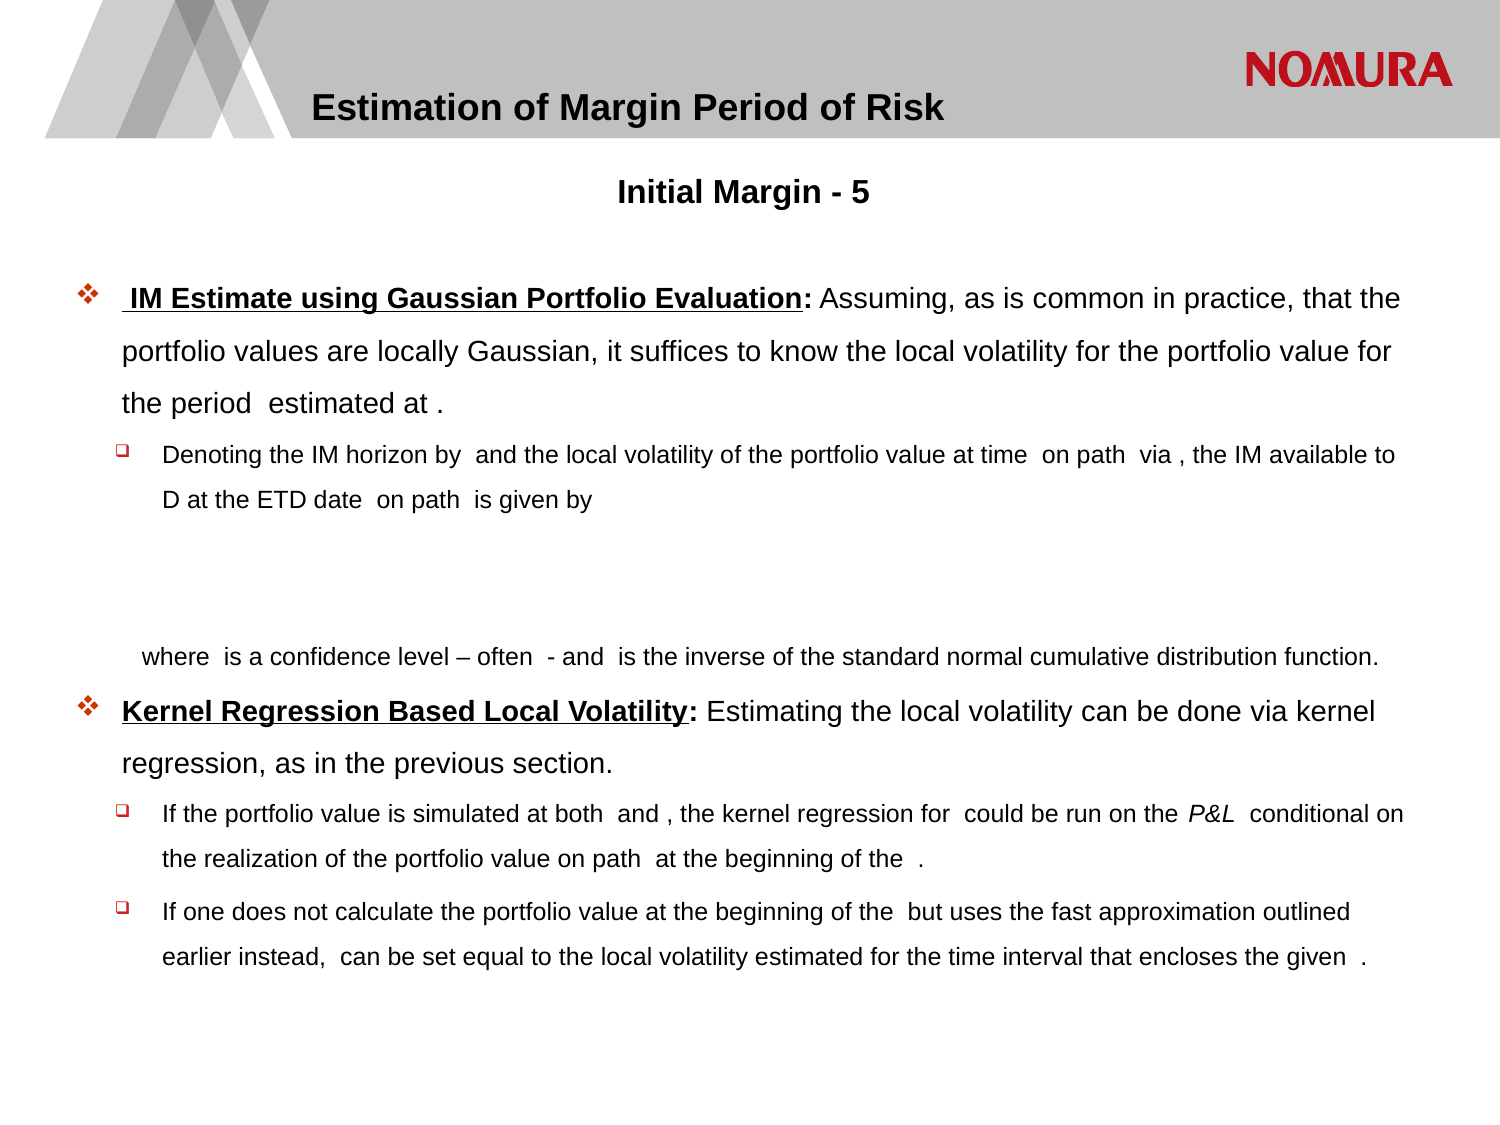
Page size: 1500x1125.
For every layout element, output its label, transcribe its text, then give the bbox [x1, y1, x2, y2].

title Estimation of Margin Period of Risk [311, 9, 1223, 128]
